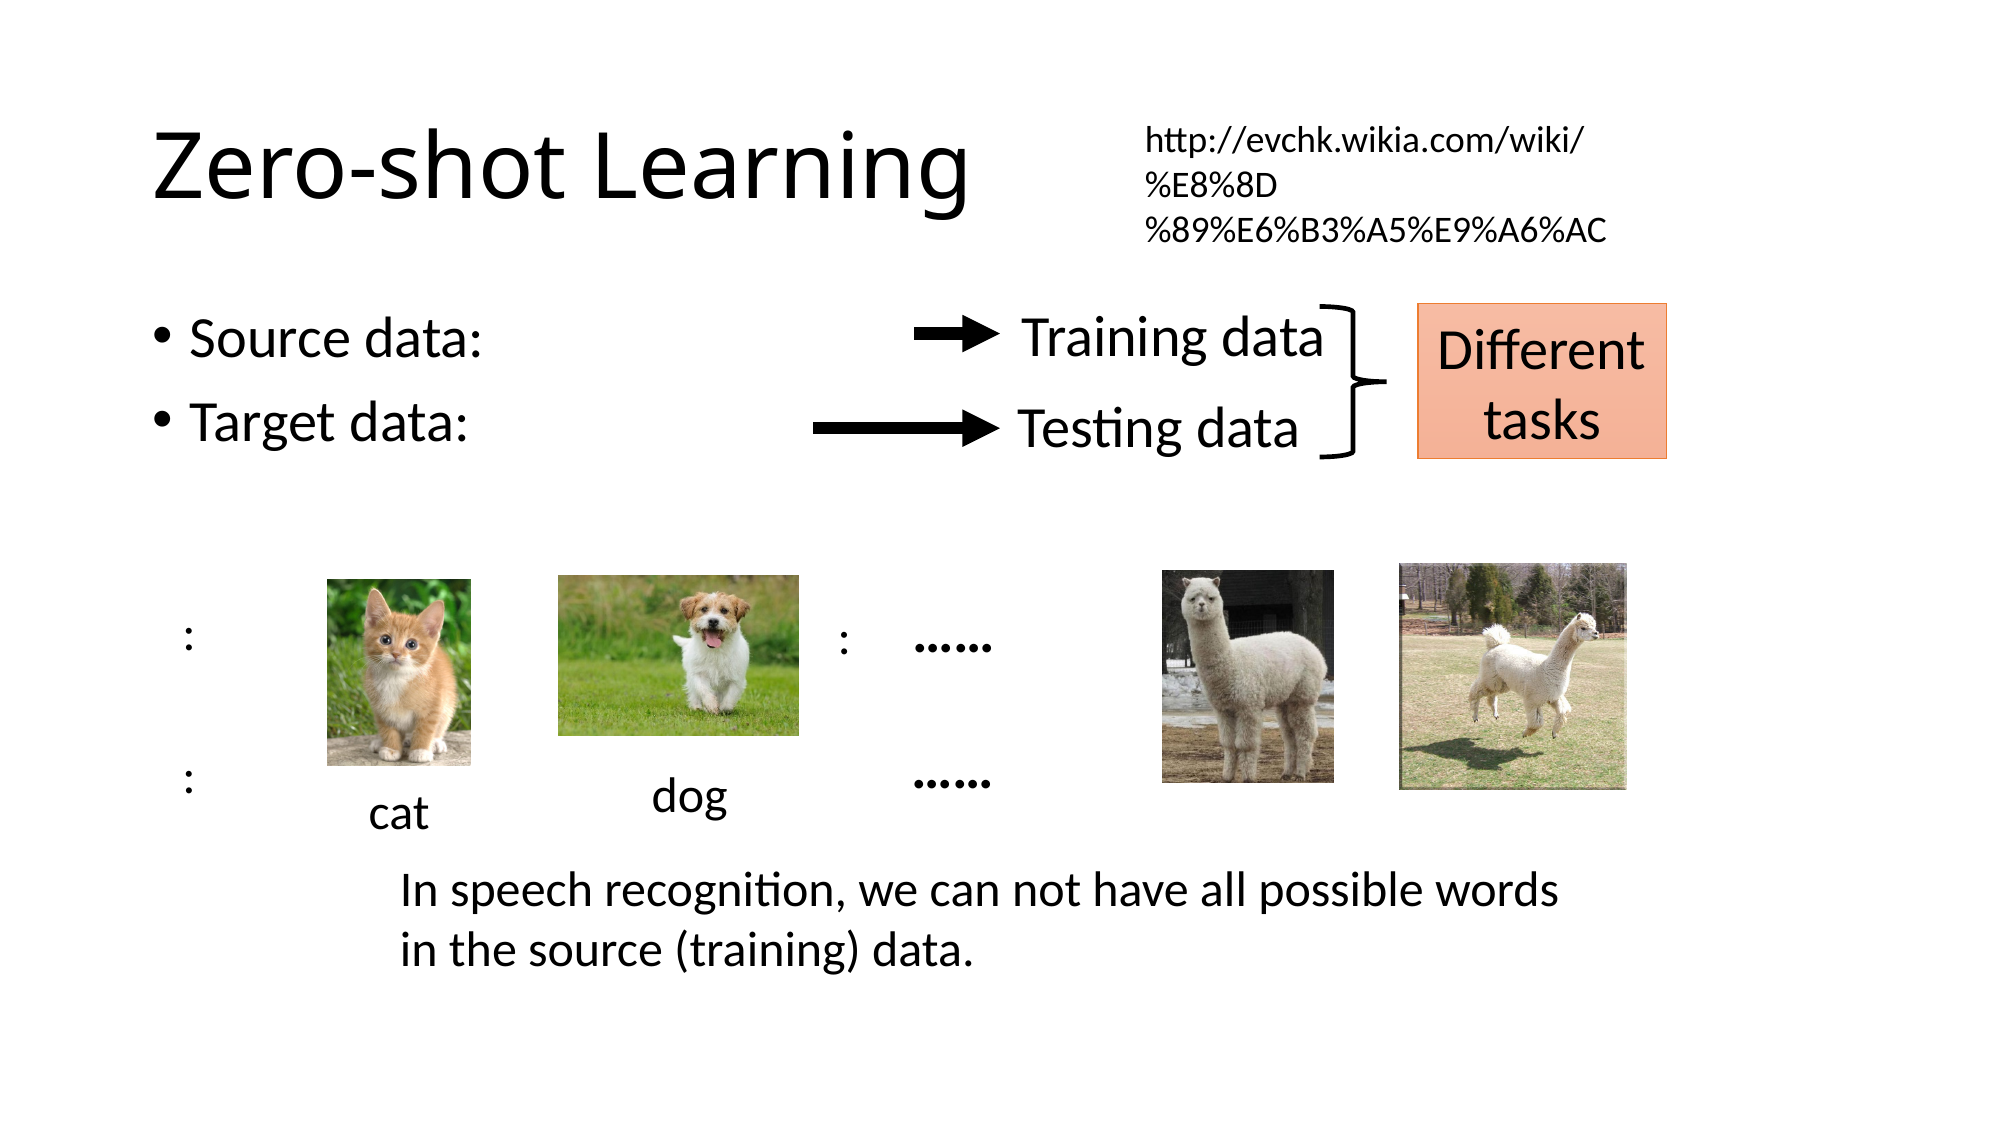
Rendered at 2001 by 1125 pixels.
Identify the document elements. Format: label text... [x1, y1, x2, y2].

text_box …… [896, 723, 1047, 808]
text_box dog [624, 754, 756, 830]
text_box http://evchk.wikia.com/wiki/%E8%8D%89%E6%B3%A5%E9%A6%AC [1129, 108, 1721, 258]
title Zero-shot Learning [137, 59, 1863, 278]
picture [1162, 570, 1334, 783]
text_box cat [333, 772, 465, 847]
text_box …… [897, 587, 1048, 672]
text_box [1319, 308, 1387, 458]
text_box Testing data [985, 381, 1333, 467]
text_box Training data [999, 290, 1348, 376]
picture [558, 575, 799, 736]
text_box In speech recognition, we can not have all possible words in the source (training) data. [385, 849, 1607, 985]
picture [1399, 563, 1627, 790]
text_box Different tasks [1417, 303, 1667, 459]
picture [327, 579, 471, 766]
